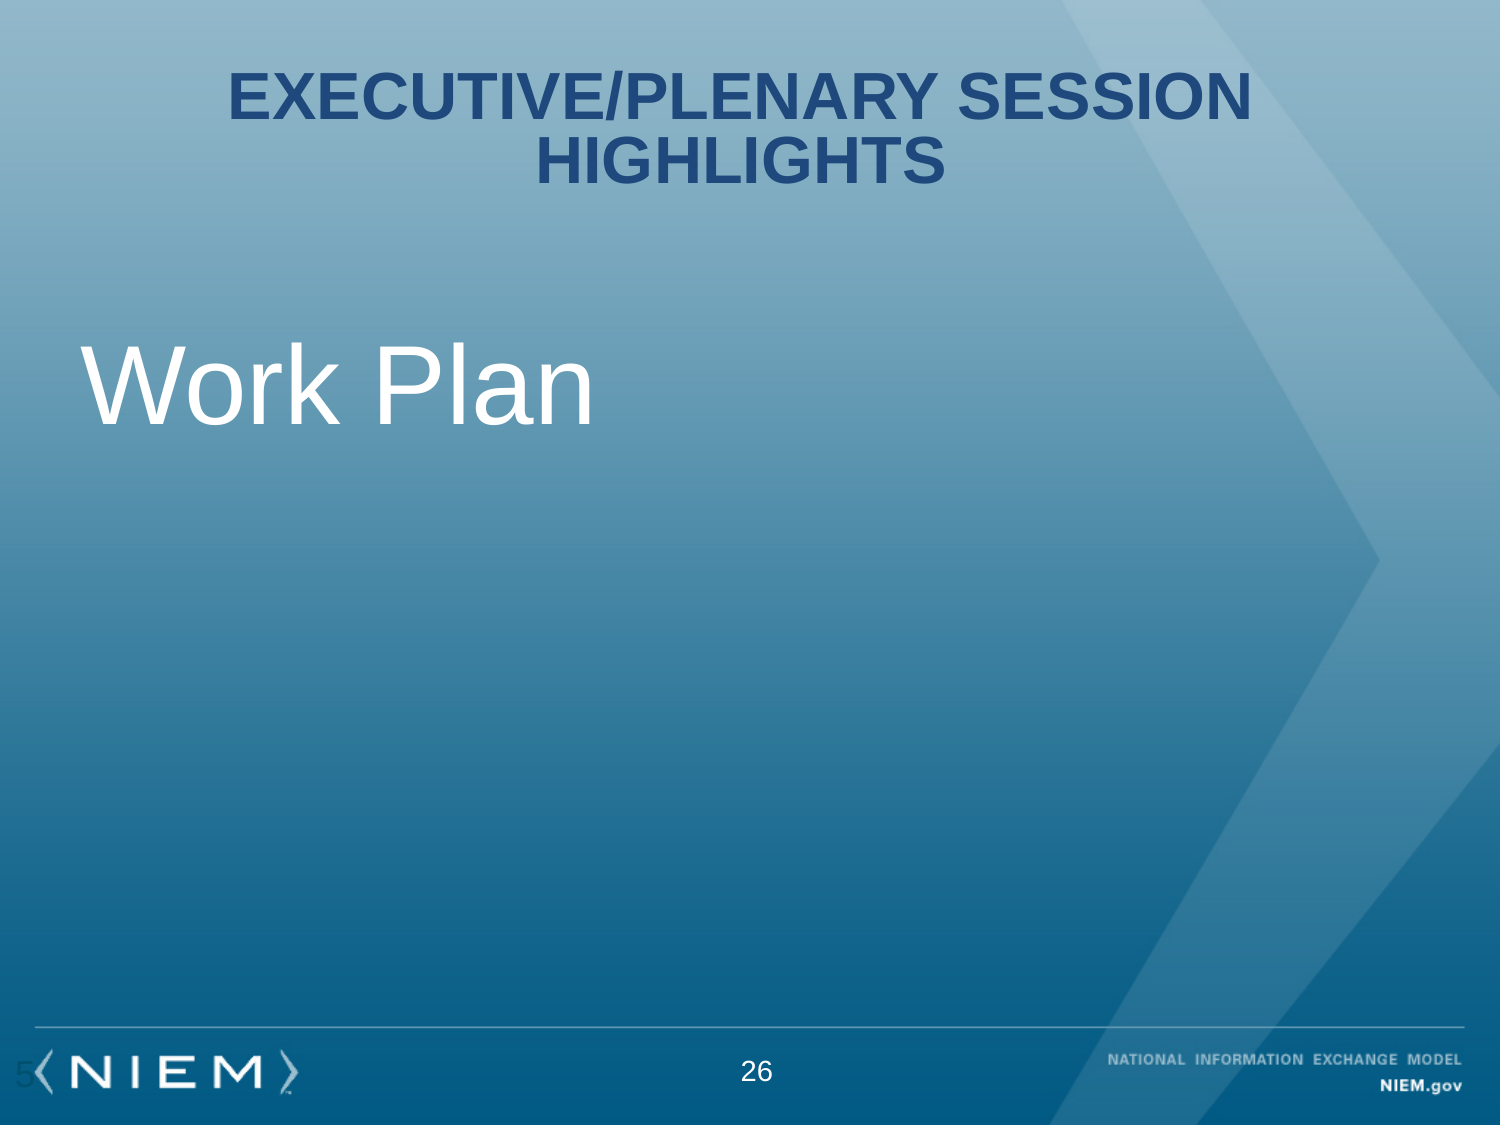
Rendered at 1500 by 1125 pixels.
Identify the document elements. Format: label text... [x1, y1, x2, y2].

list Work Plan [65, 244, 1416, 974]
picture [1431, 1083, 1461, 1095]
picture [1314, 1053, 1387, 1064]
picture [1381, 1080, 1391, 1091]
footer 5 [0, 1042, 475, 1103]
picture [1281, 1054, 1291, 1064]
picture [1390, 1053, 1397, 1064]
picture [1446, 1053, 1452, 1064]
picture [1400, 1080, 1423, 1091]
text_box Executive/Plenary Session Highlights [67, 60, 1416, 210]
picture [1455, 1054, 1461, 1064]
picture [1266, 1053, 1278, 1064]
picture [1408, 1053, 1443, 1064]
text_box 26 [581, 1045, 932, 1106]
picture [1294, 1053, 1303, 1064]
picture [0, 0, 1500, 1125]
